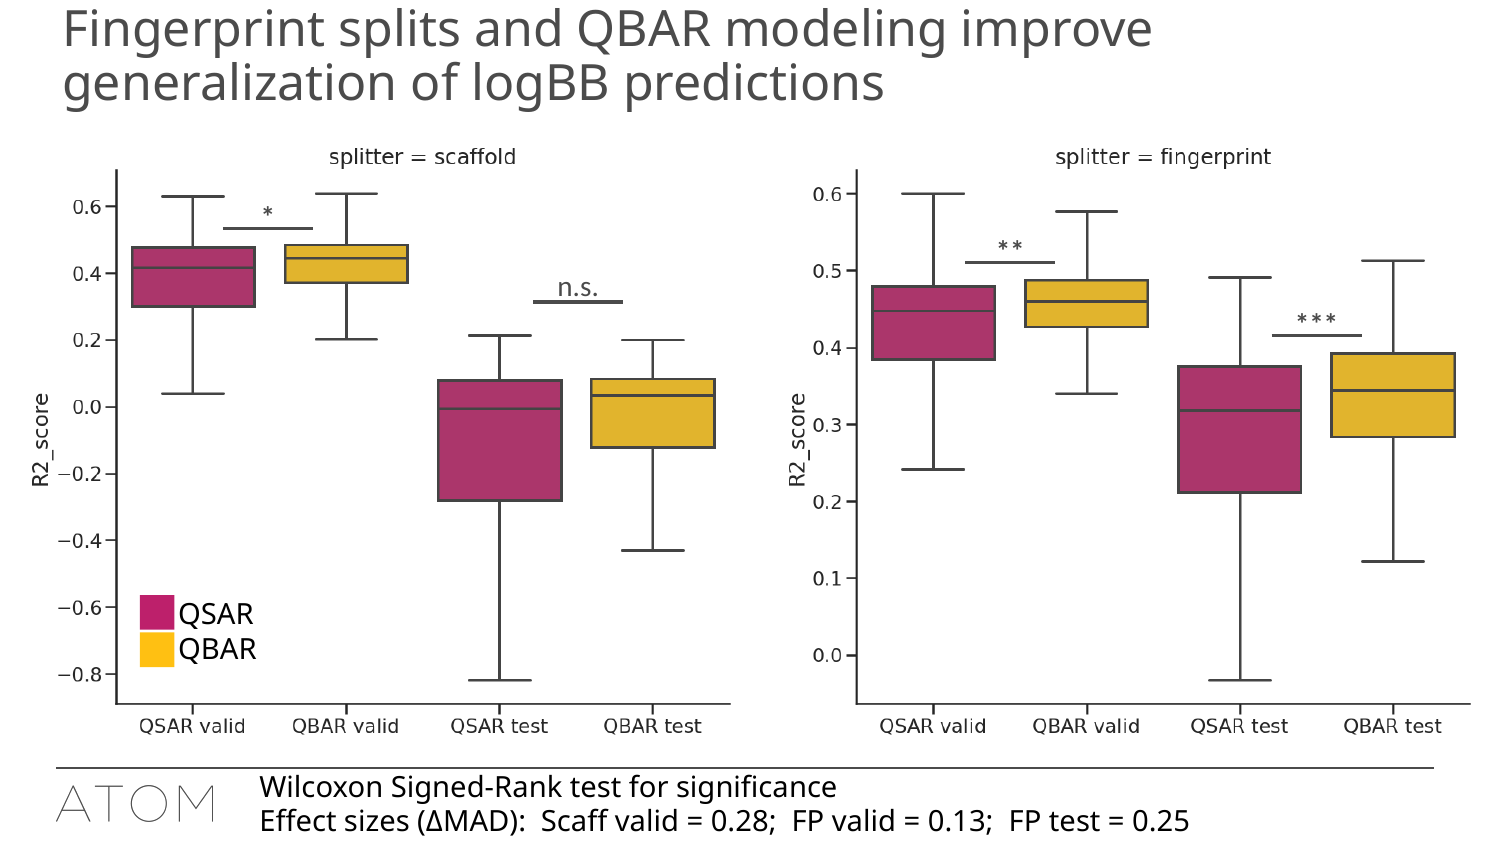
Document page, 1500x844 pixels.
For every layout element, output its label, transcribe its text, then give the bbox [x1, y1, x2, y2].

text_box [965, 216, 1056, 283]
picture [24, 141, 1476, 741]
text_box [533, 252, 624, 319]
picture [56, 785, 213, 822]
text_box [222, 182, 314, 250]
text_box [1271, 290, 1362, 357]
text_box Wilcoxon Signed-Rank test for significance Effect sizes (ΔMAD): Scaff valid = 0.28; FP valid = 0.13; FP test = 0.25 [244, 752, 1272, 844]
title Fingerprint splits and QBAR modeling improve generalization of logBB predictions [51, 10, 1449, 105]
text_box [139, 580, 283, 682]
